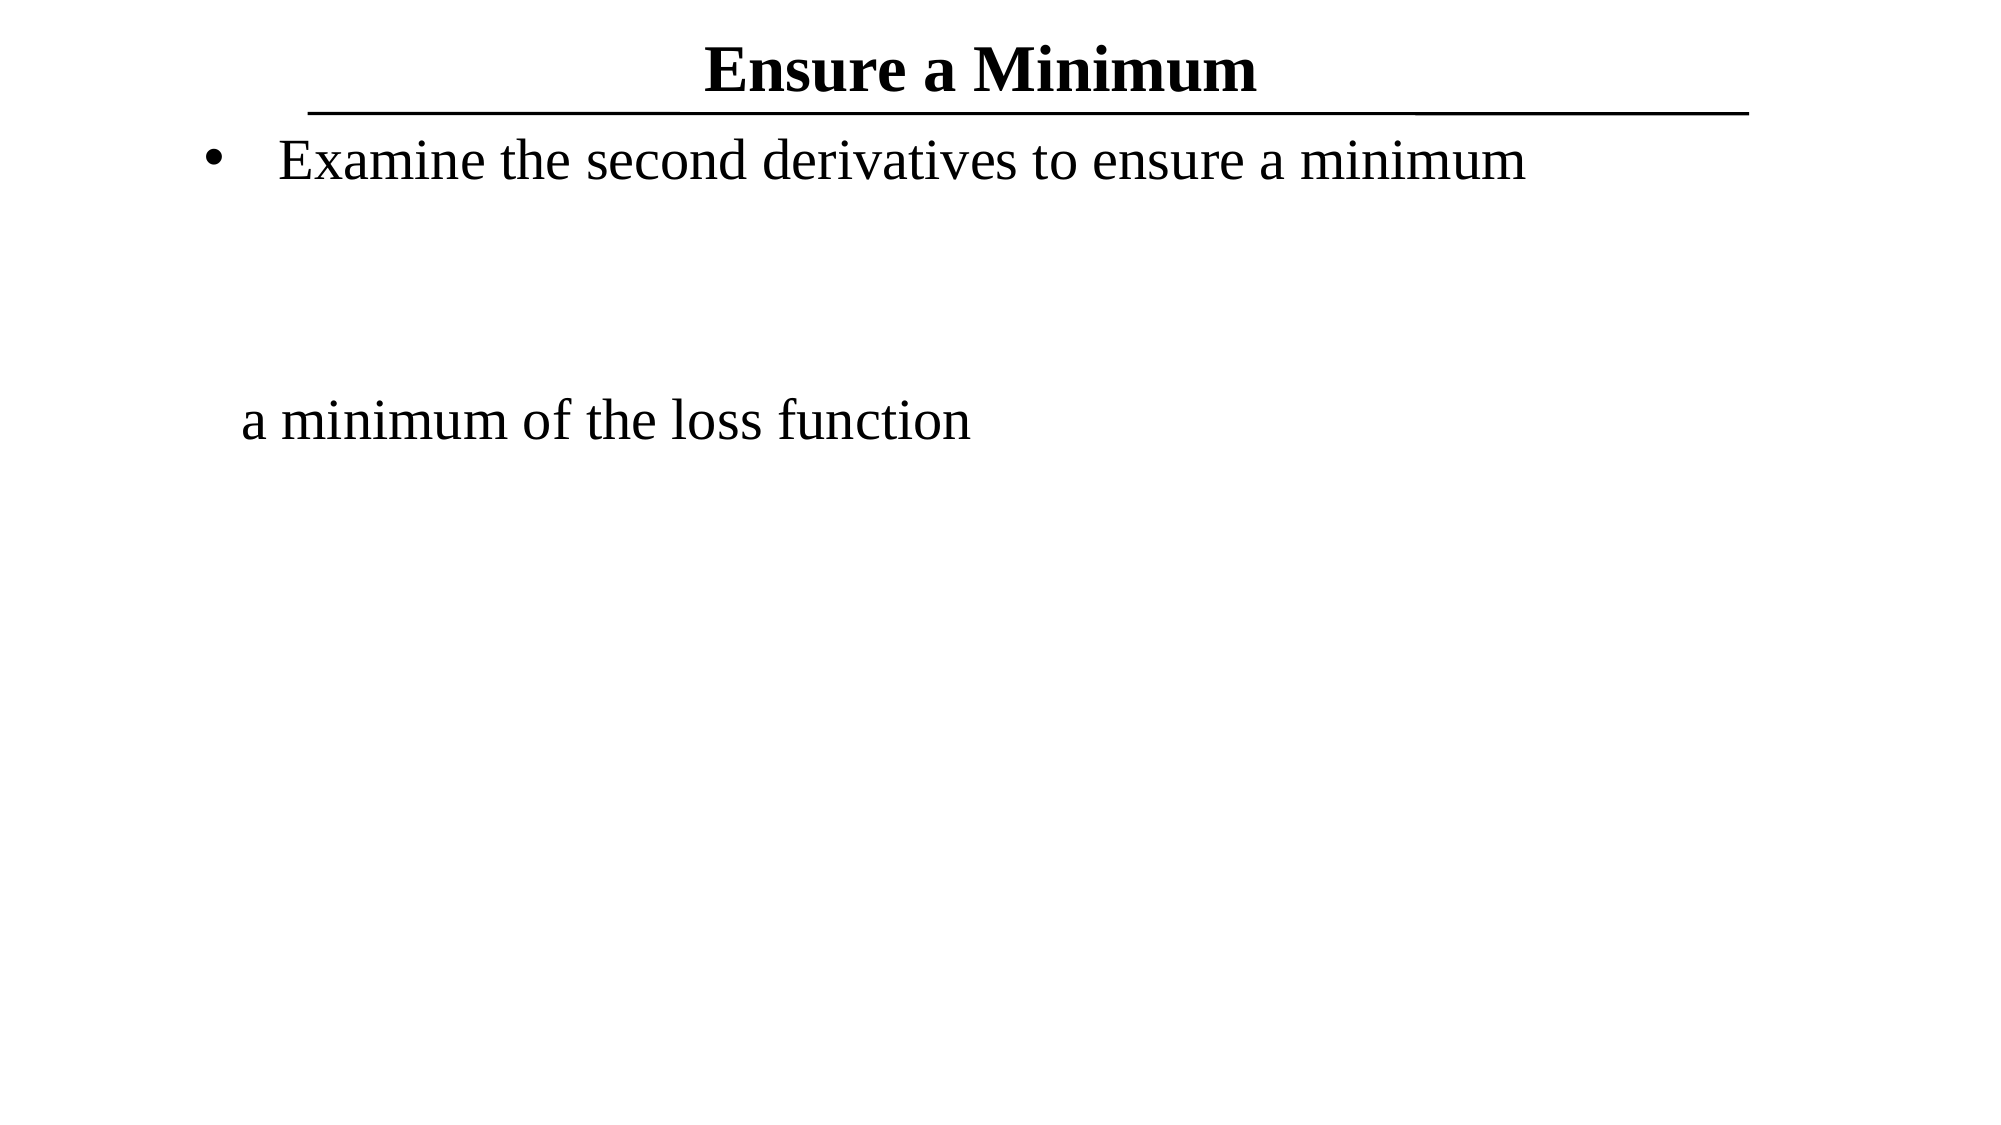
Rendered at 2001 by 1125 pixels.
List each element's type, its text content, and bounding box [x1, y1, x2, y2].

text_box Ensure a Minimum [689, 17, 1274, 113]
